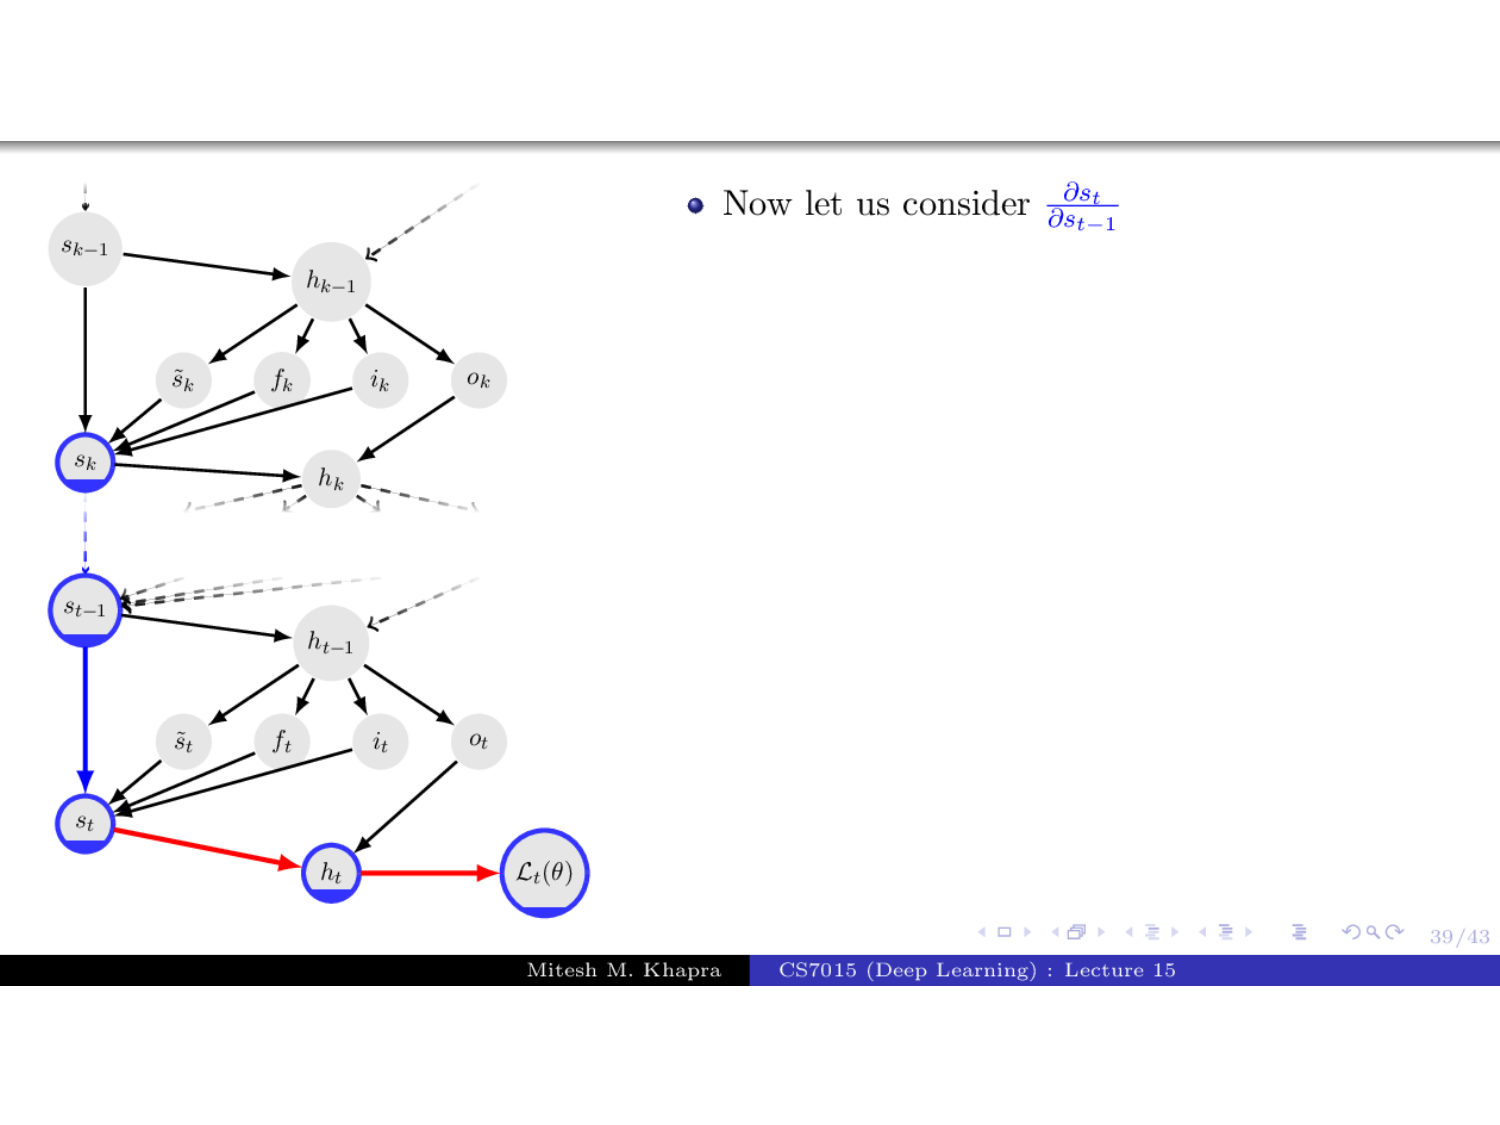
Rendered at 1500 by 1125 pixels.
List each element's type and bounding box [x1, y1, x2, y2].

picture [0, 141, 1500, 986]
